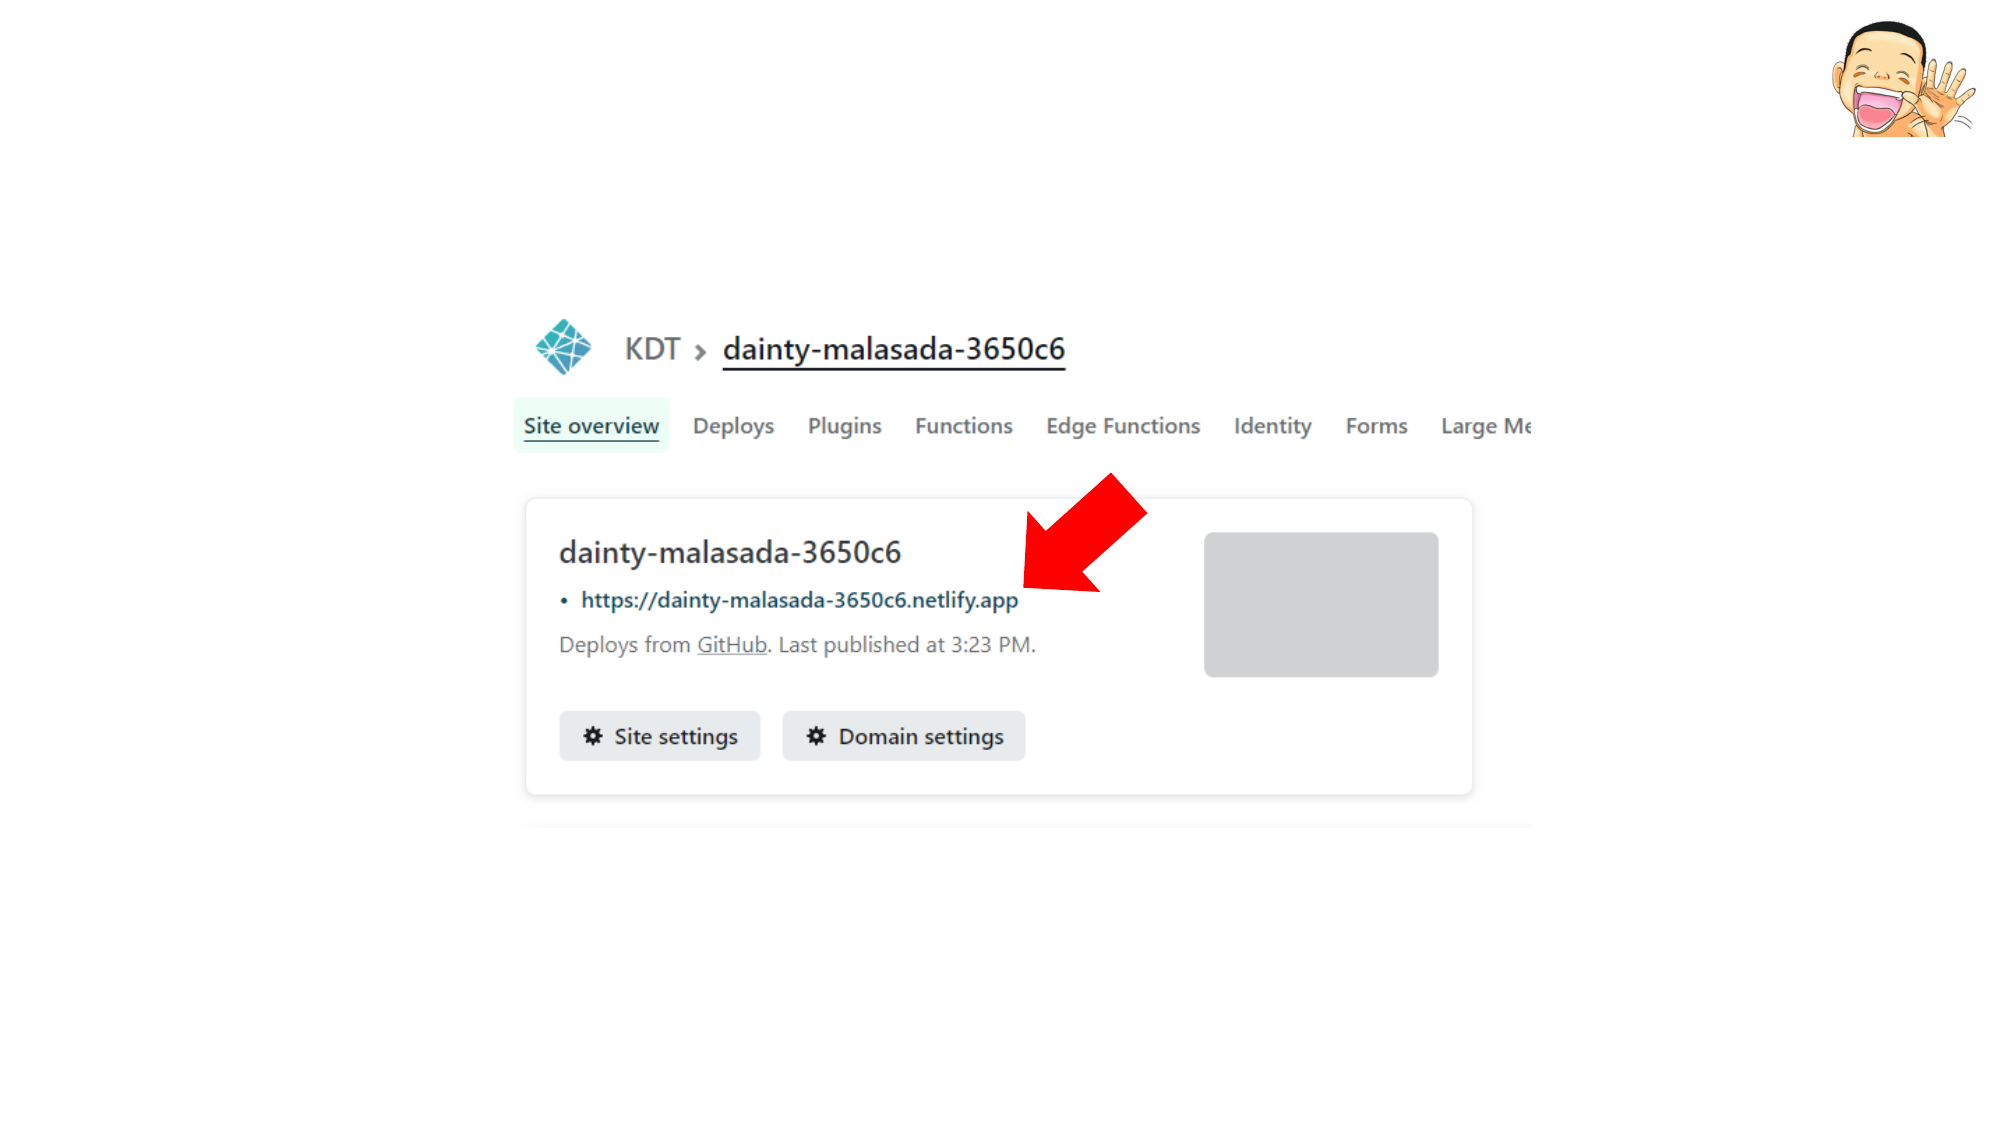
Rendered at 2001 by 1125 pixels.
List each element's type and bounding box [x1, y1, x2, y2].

picture [1808, 0, 2000, 137]
picture [469, 297, 1531, 828]
